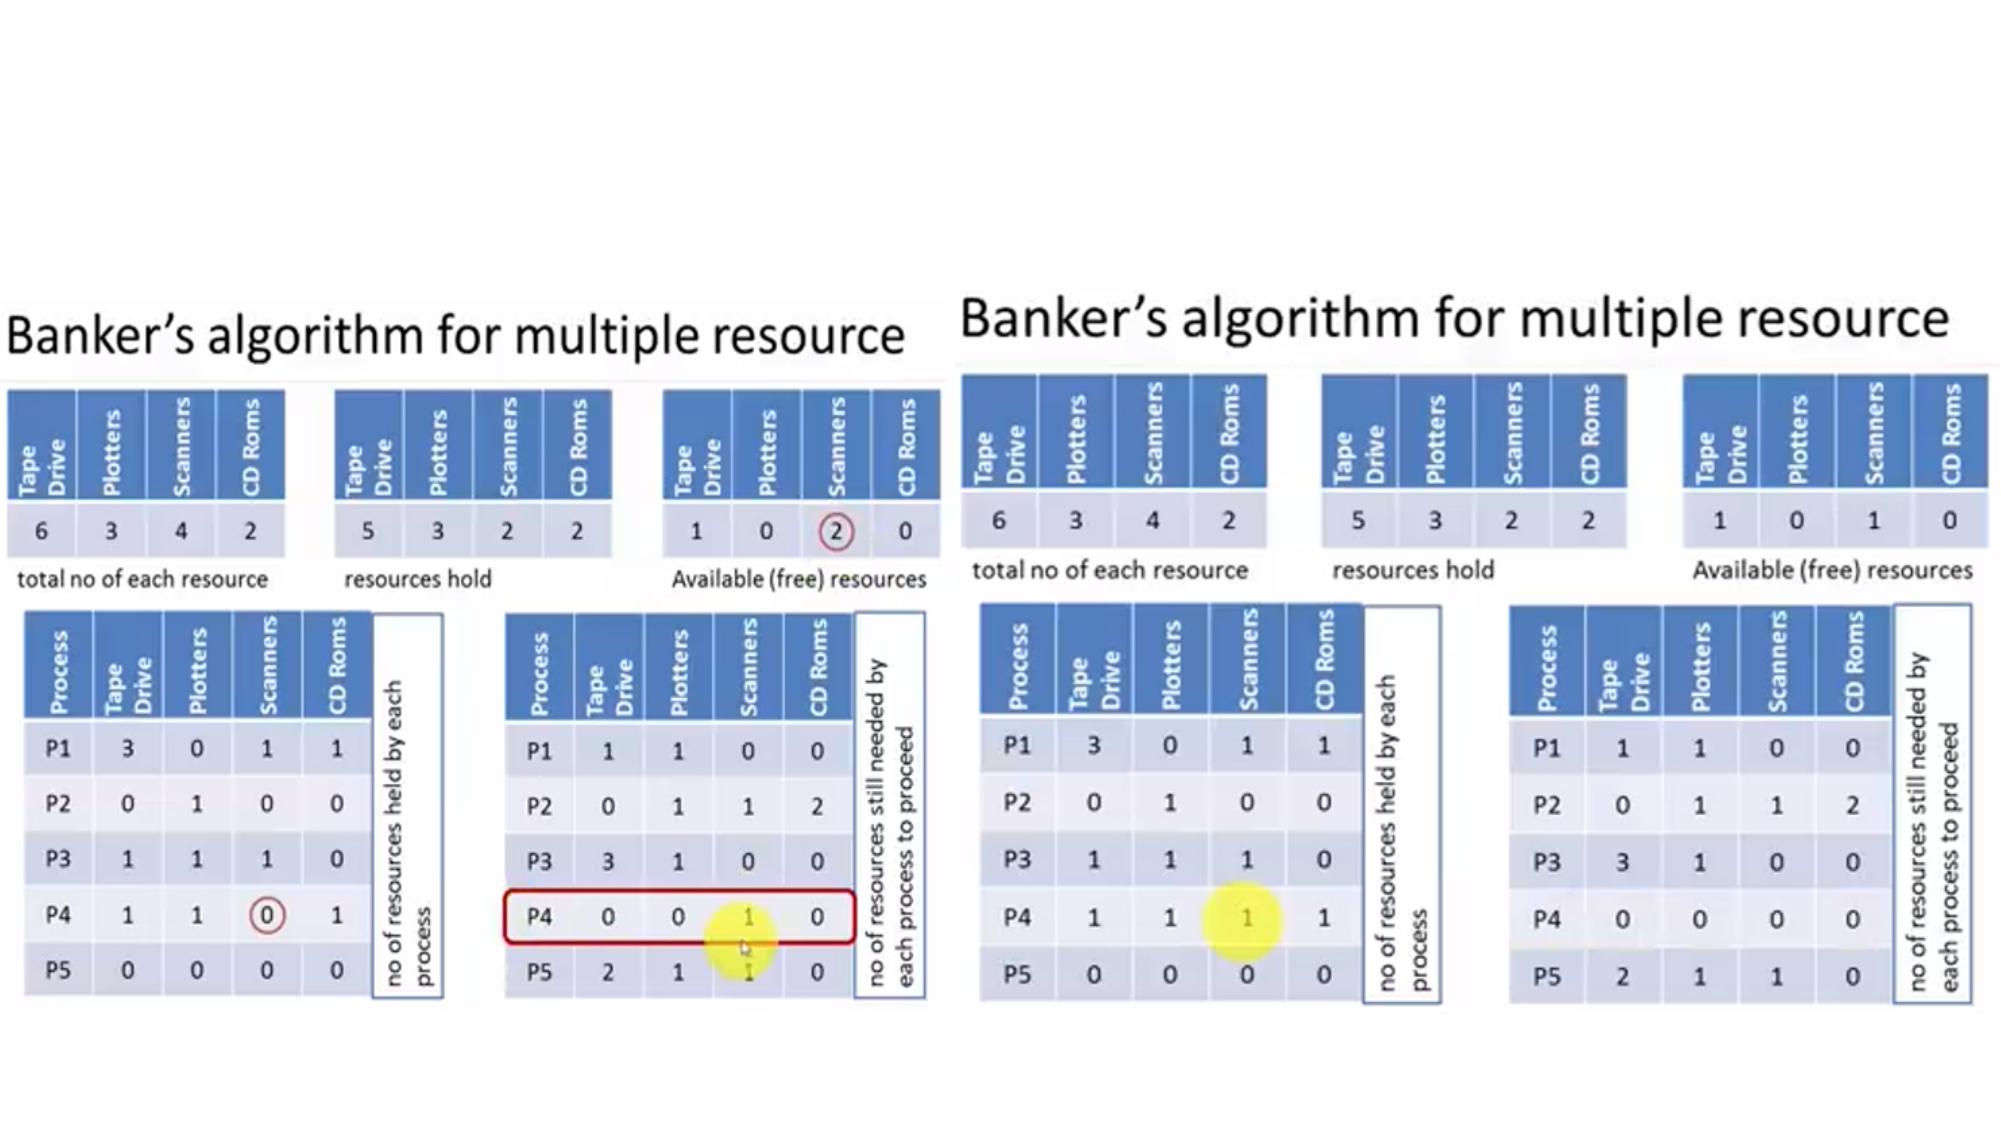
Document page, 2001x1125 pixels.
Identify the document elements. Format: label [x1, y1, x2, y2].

picture [0, 273, 2000, 1014]
